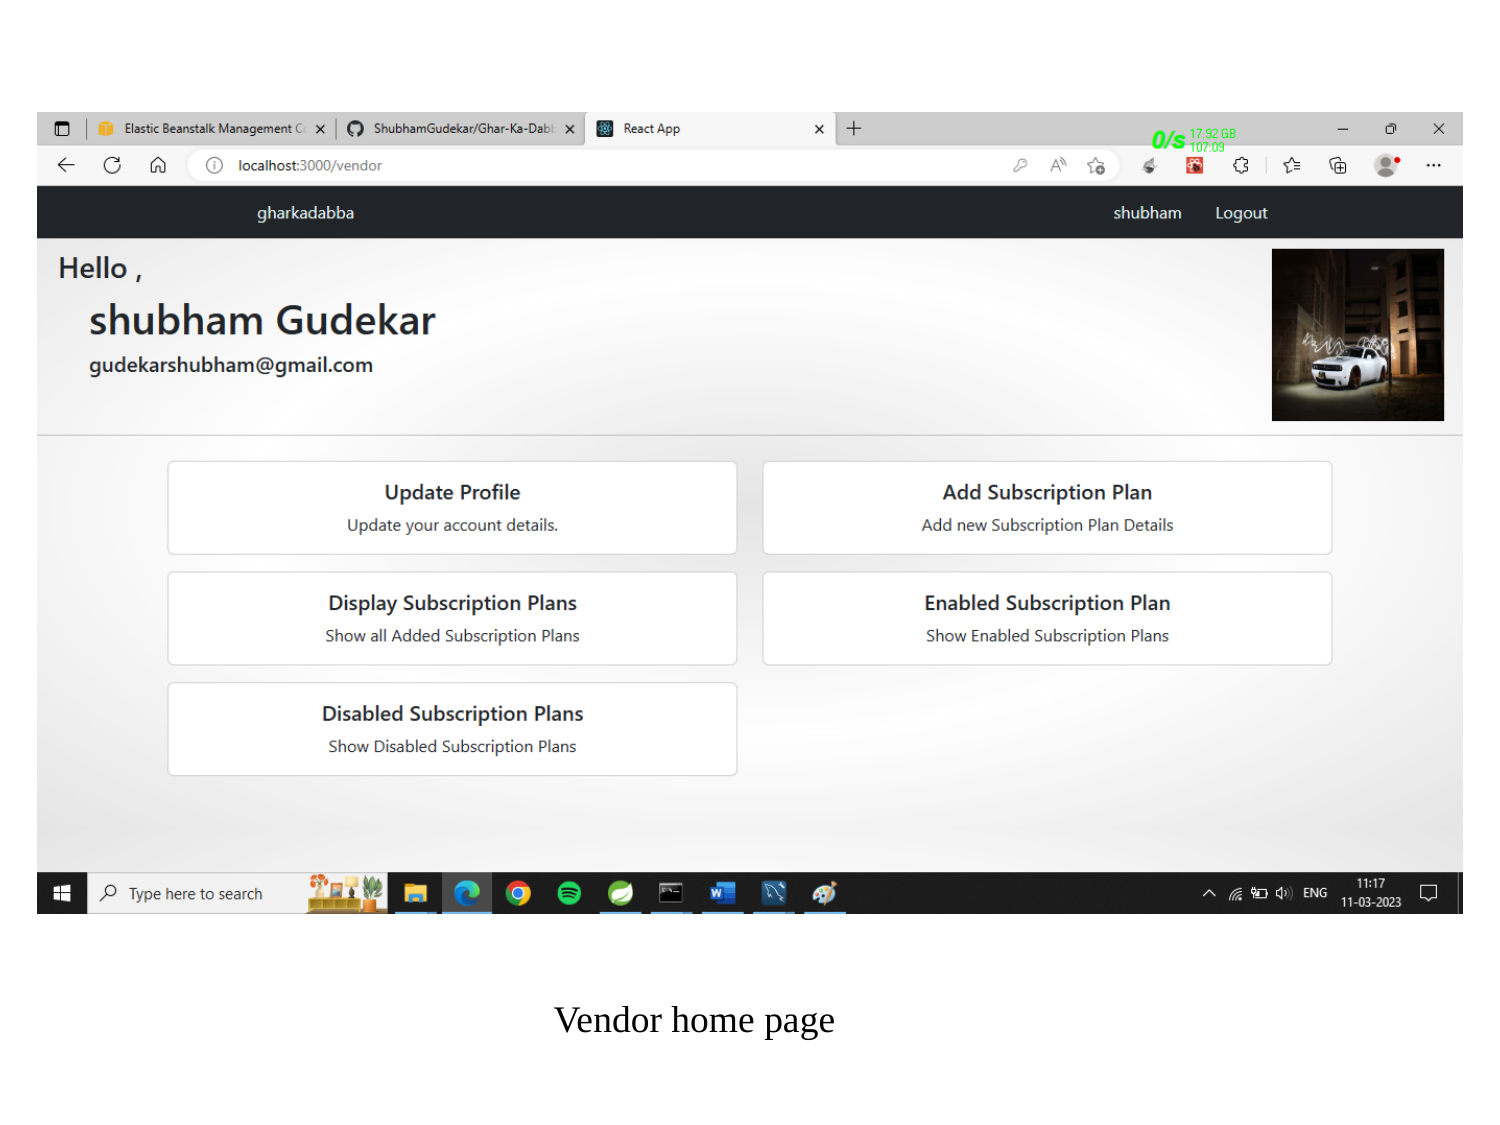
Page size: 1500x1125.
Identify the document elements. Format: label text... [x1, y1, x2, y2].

text_box Vendor home page [538, 987, 851, 1048]
picture [37, 112, 1463, 914]
